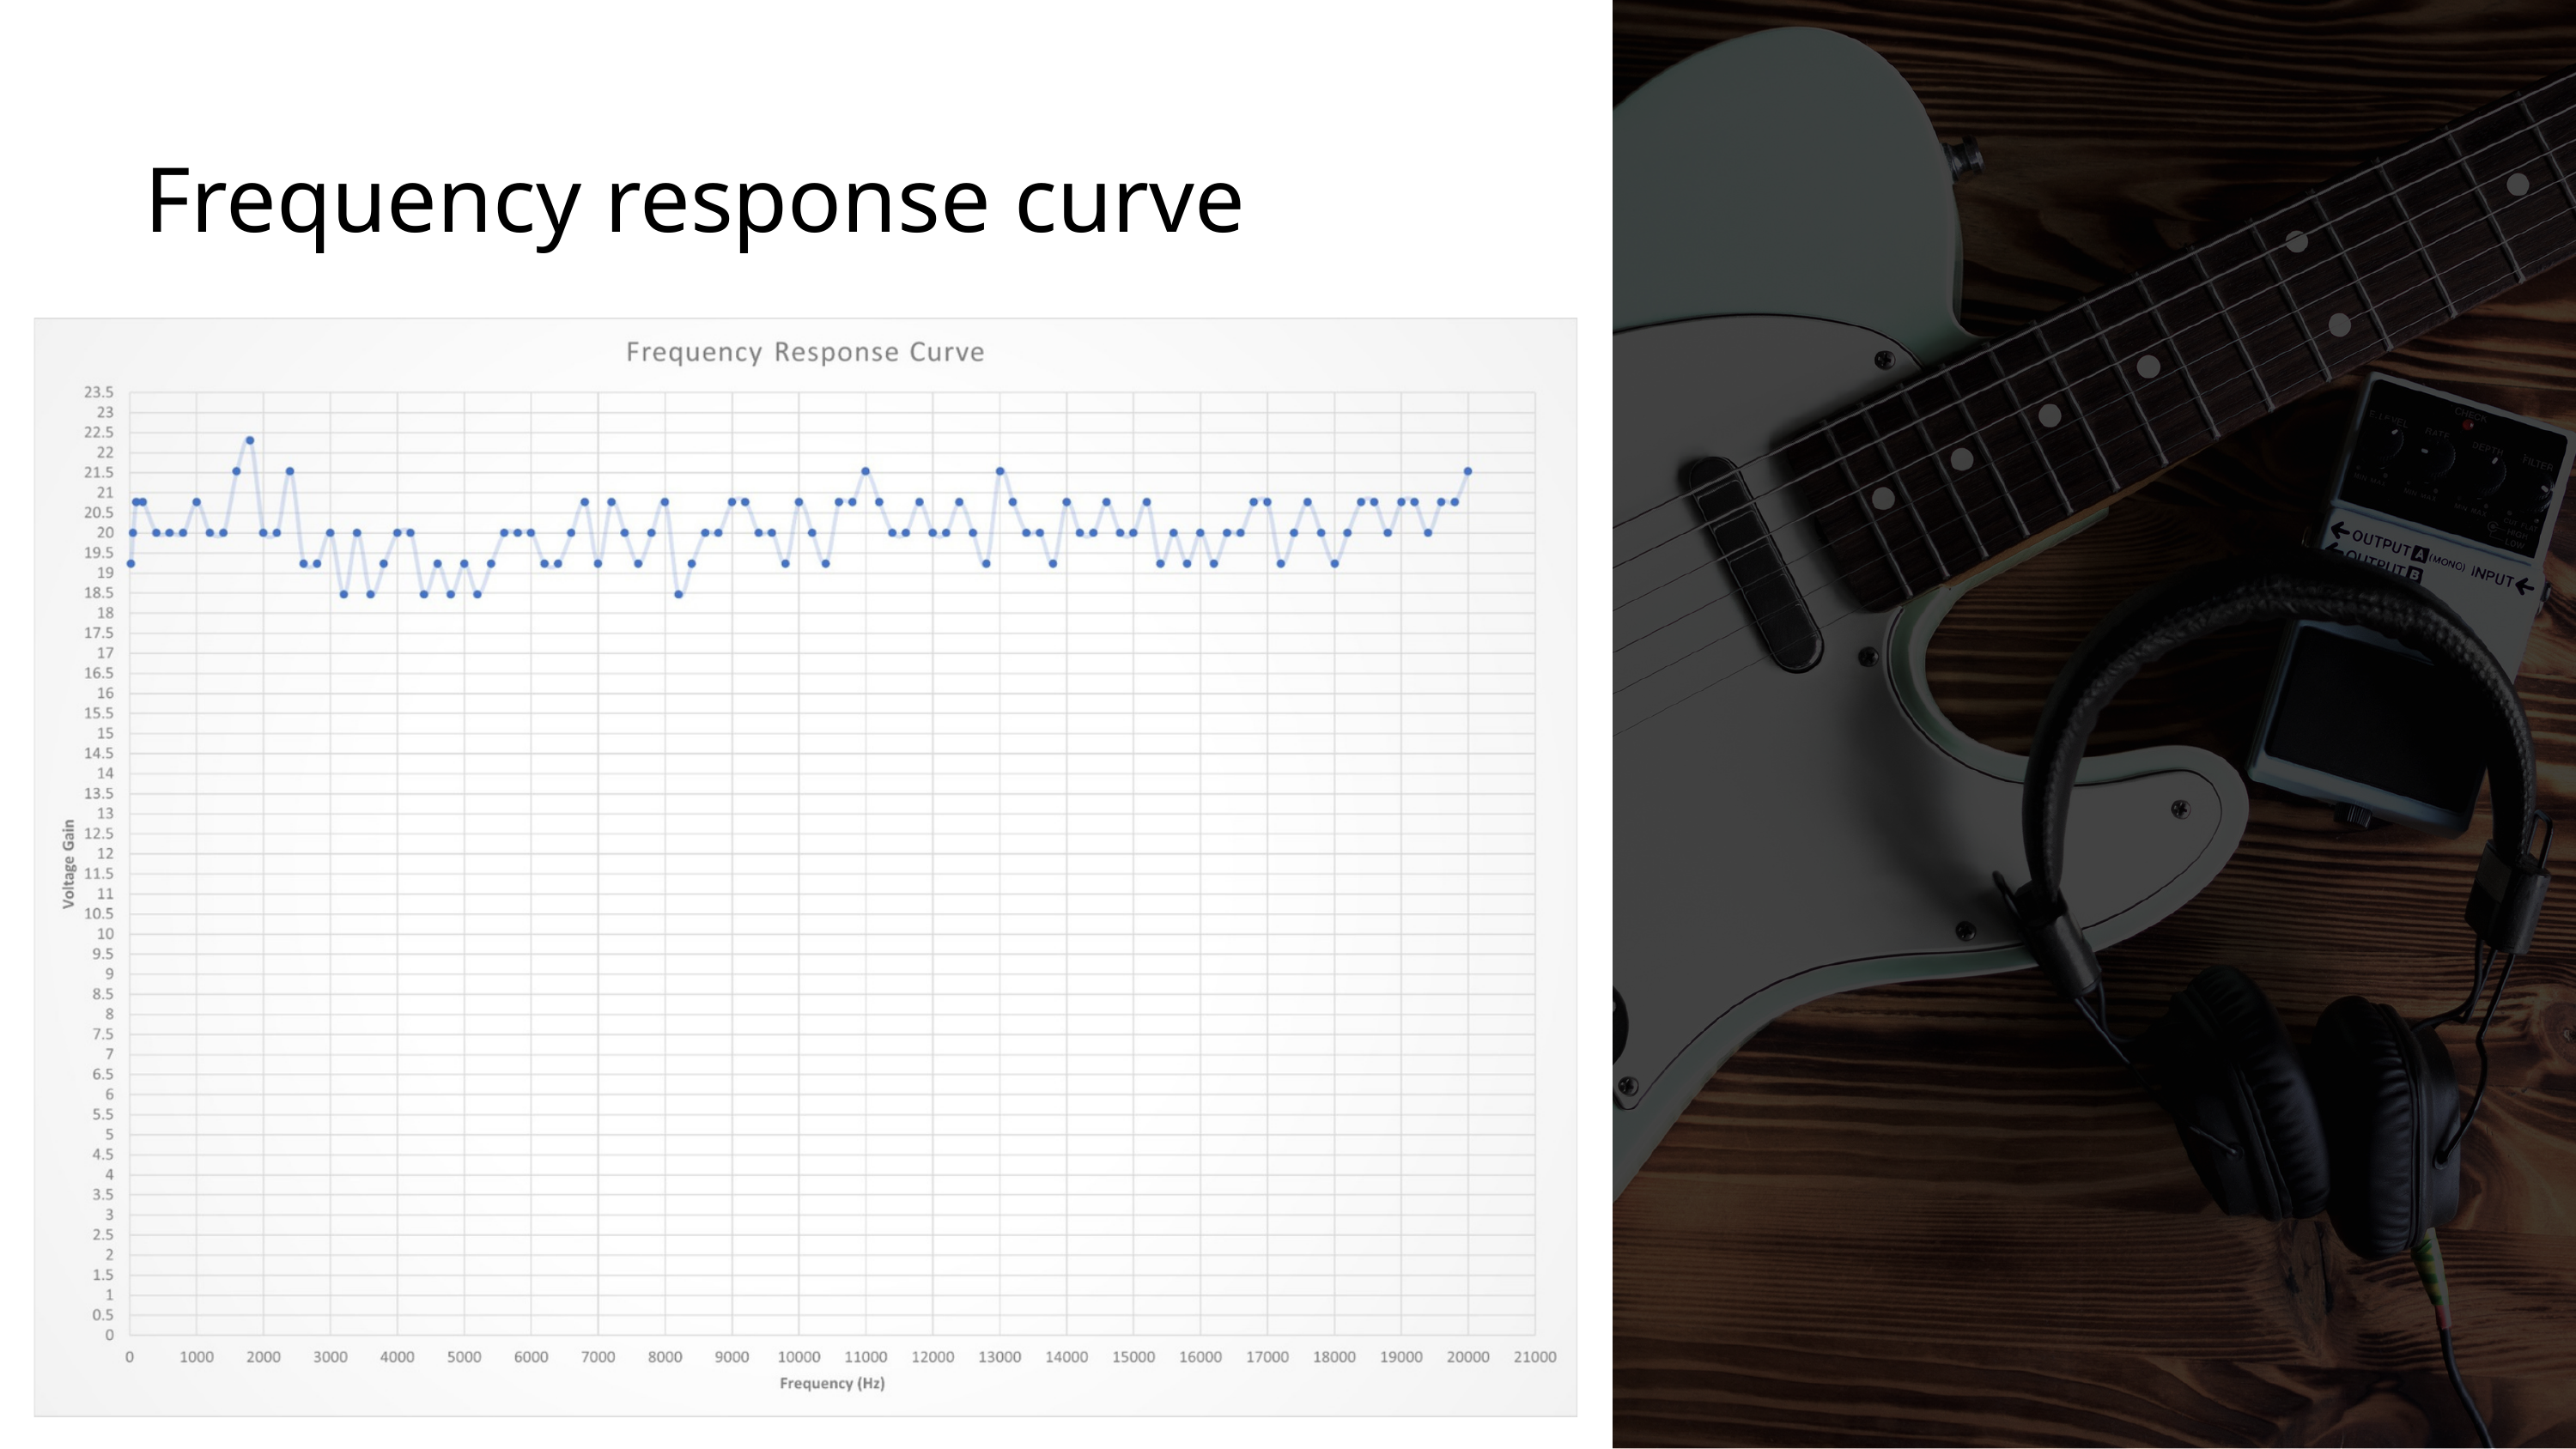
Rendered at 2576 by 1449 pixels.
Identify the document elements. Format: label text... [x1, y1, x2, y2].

text_box Frequency response curve [144, 124, 1467, 251]
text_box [1612, 0, 2576, 1449]
text_box [33, 318, 1578, 1418]
